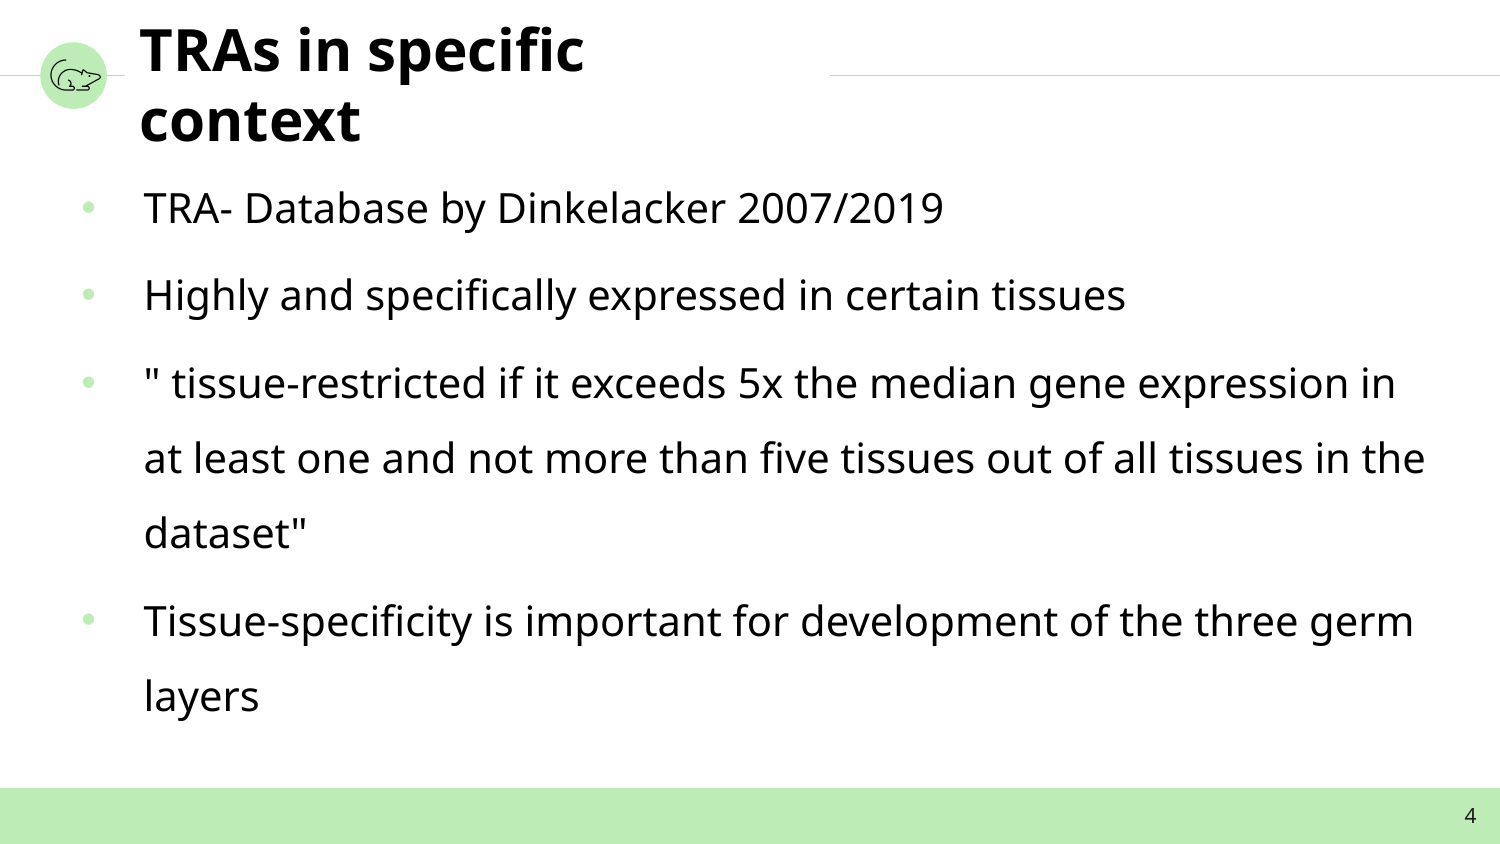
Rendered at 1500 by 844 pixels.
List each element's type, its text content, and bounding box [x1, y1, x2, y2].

list TRA- Database by Dinkelacker 2007/2019 Highly and specifically expressed in certain tissues " tissue-restricted if it exceeds 5x the median gene expression in at least one and not more than five tissues out of all tissues in the dataset" Tissue-specificity is important for development of the three germ layers [53, 141, 1450, 776]
title TRAs in specific context [124, 37, 830, 130]
slide_number 4 [1401, 787, 1492, 844]
picture [45, 45, 106, 105]
